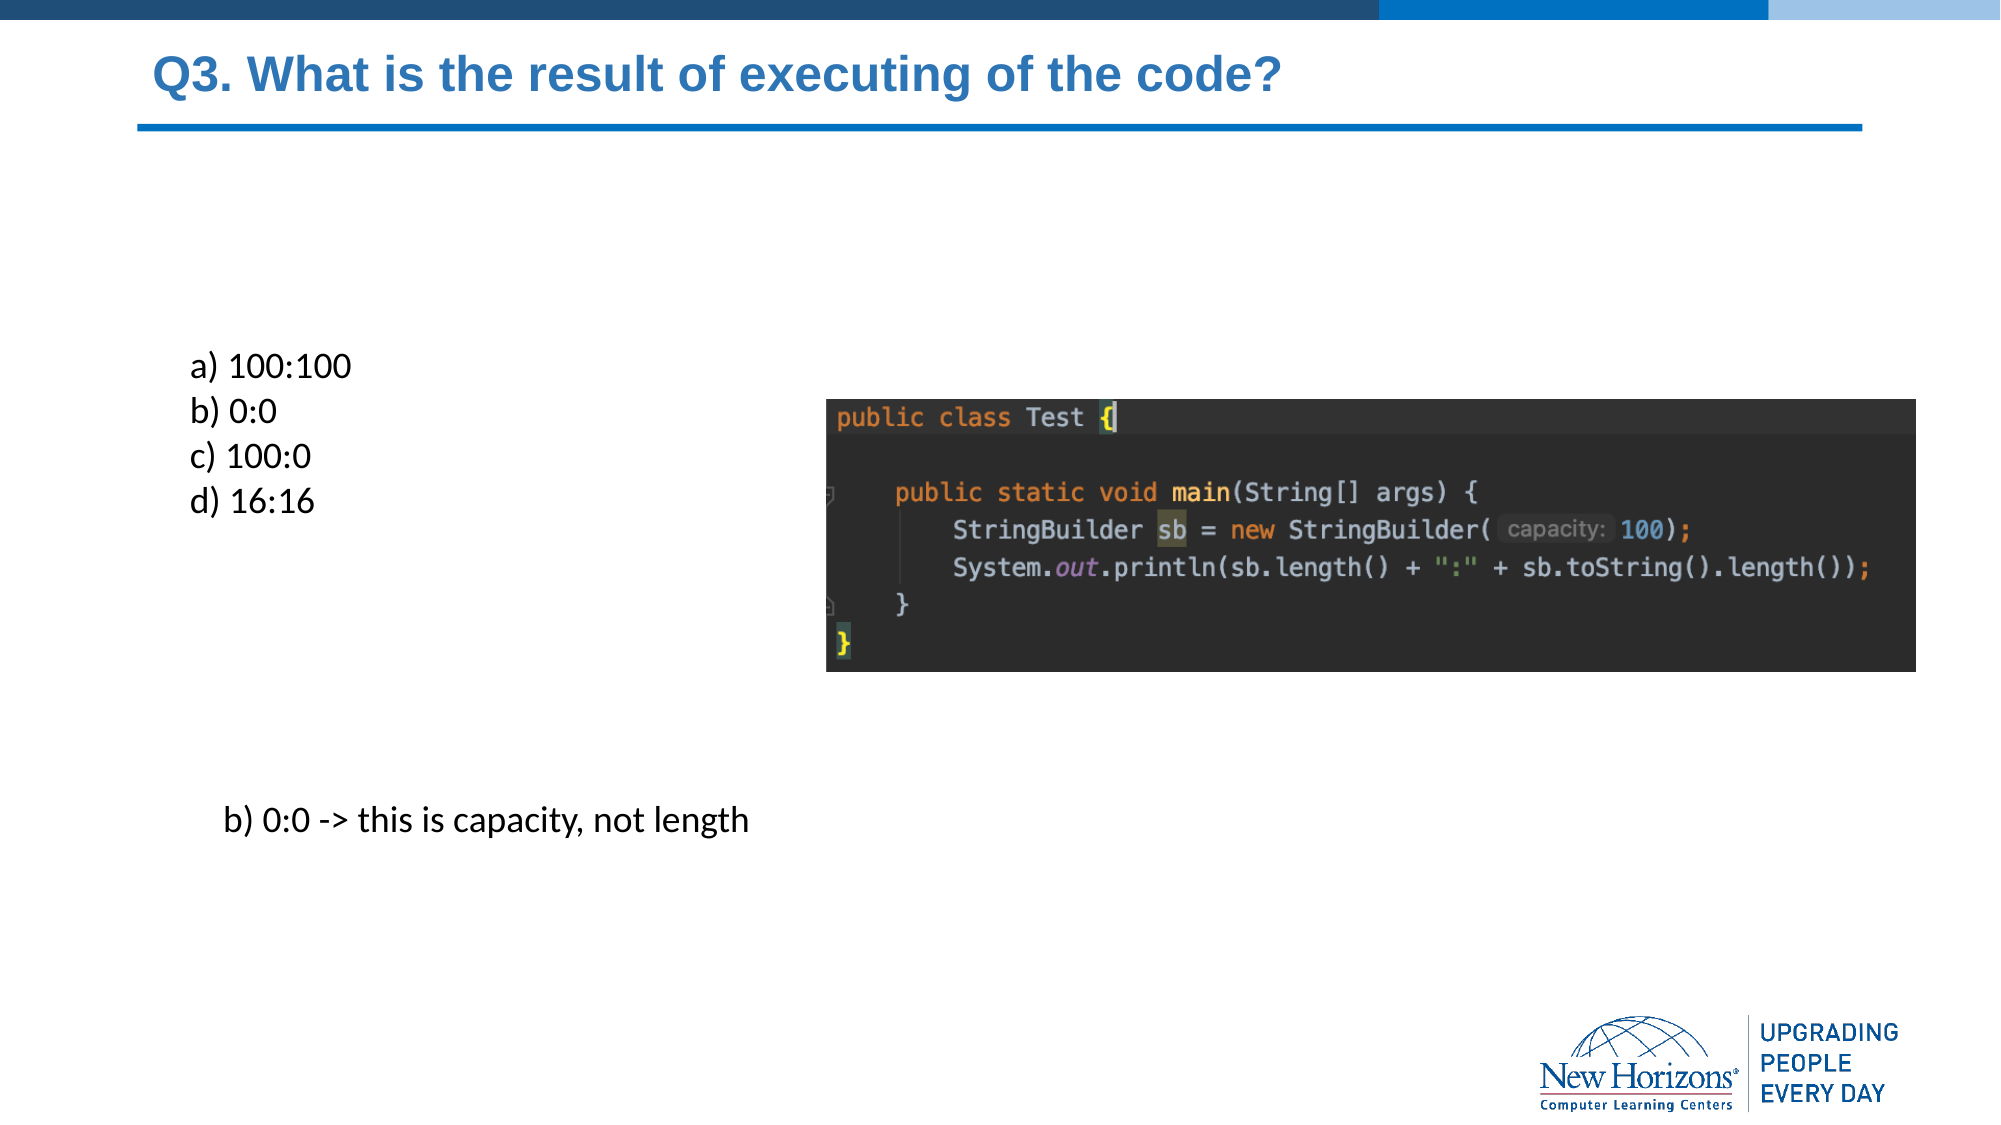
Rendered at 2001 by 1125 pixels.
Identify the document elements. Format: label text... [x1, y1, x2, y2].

text_box a) 100:100 b) 0:0 c) 100:0 d) 16:16 [174, 333, 771, 528]
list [825, 399, 1916, 672]
text_box b) 0:0 -> this is capacity, not length [208, 787, 1050, 848]
title Q3. What is the result of executing of the code? [137, 36, 1863, 115]
picture [1537, 1010, 1904, 1114]
